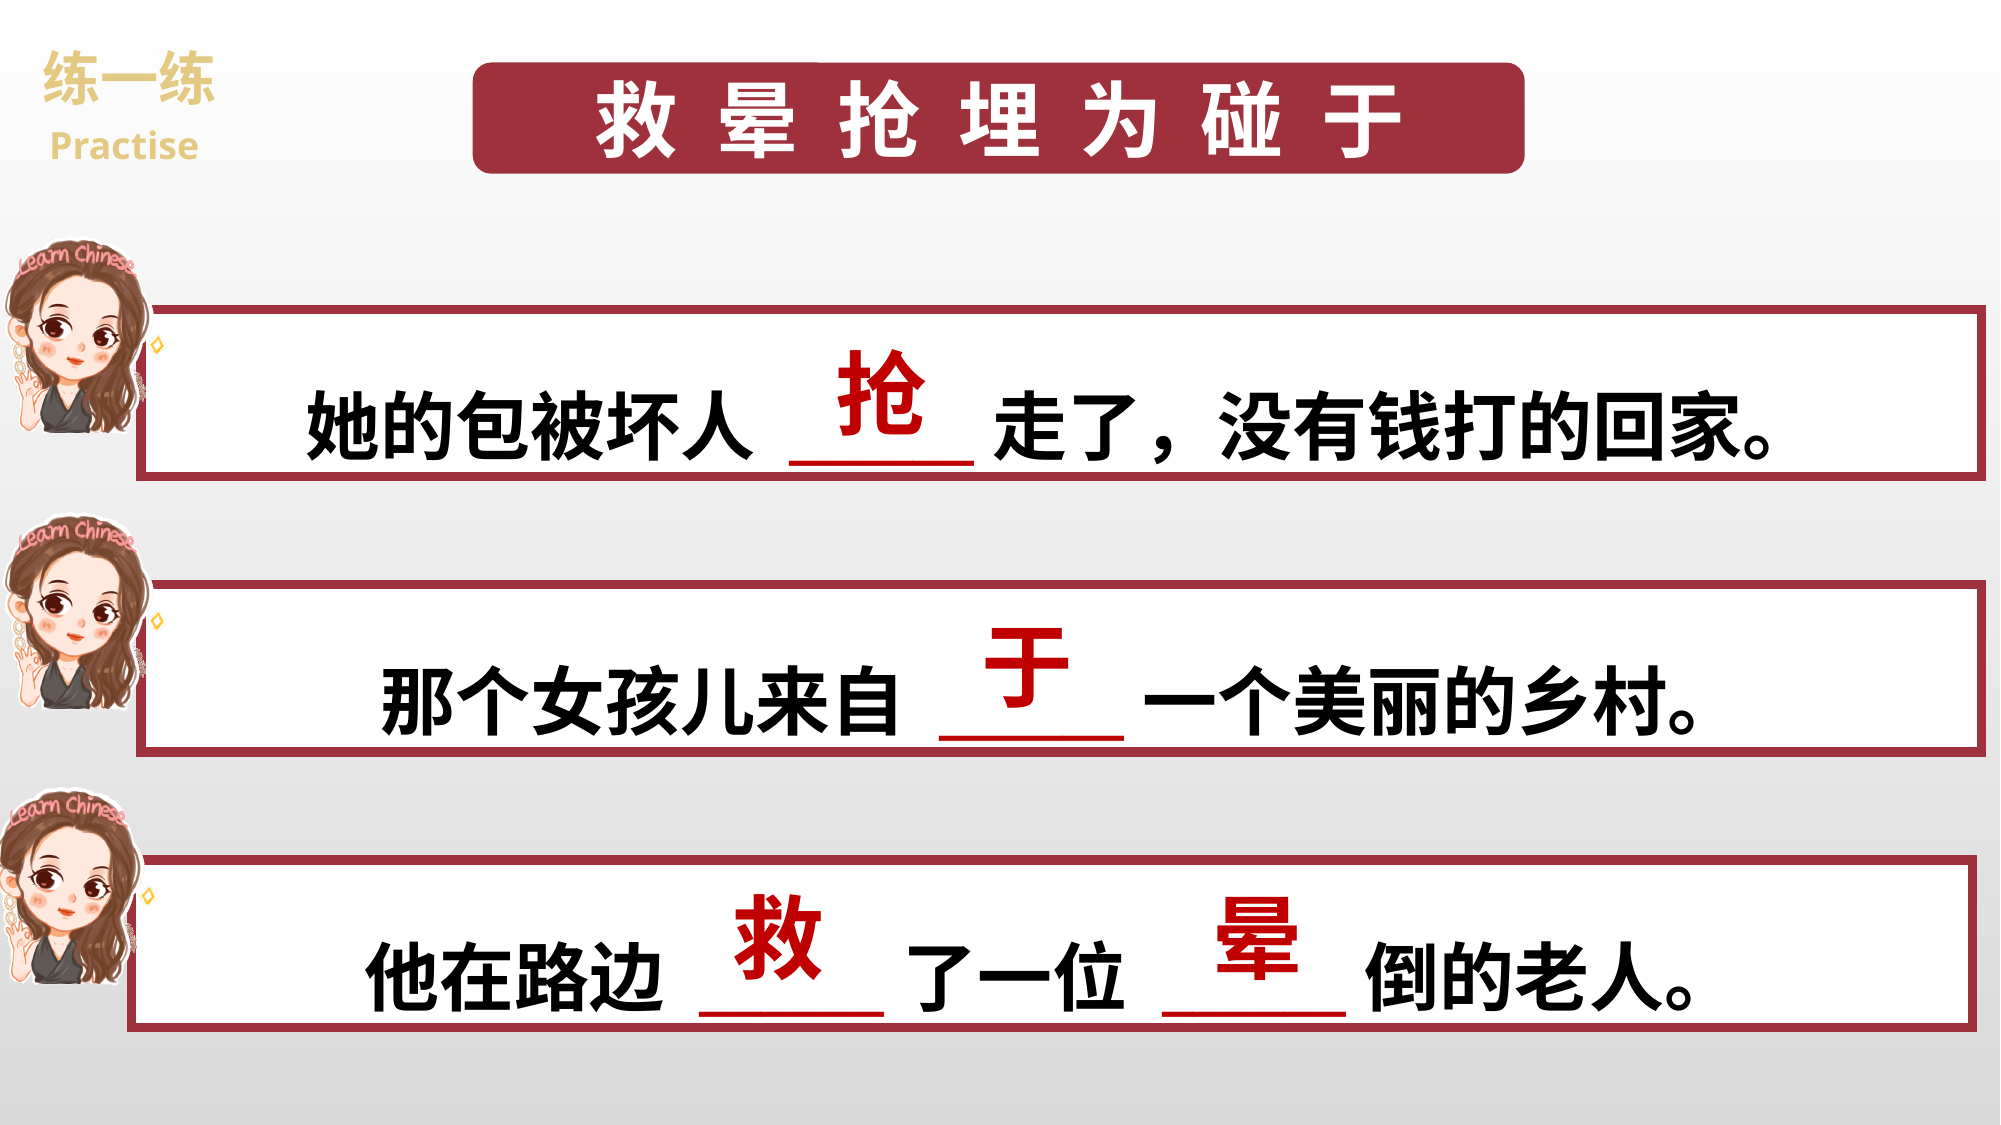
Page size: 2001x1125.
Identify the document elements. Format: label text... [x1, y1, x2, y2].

text_box 练一练 [27, 35, 233, 120]
text_box Practise [34, 115, 215, 175]
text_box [472, 61, 1528, 178]
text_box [0, 209, 1982, 477]
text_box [0, 485, 1982, 753]
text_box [0, 760, 1973, 1028]
